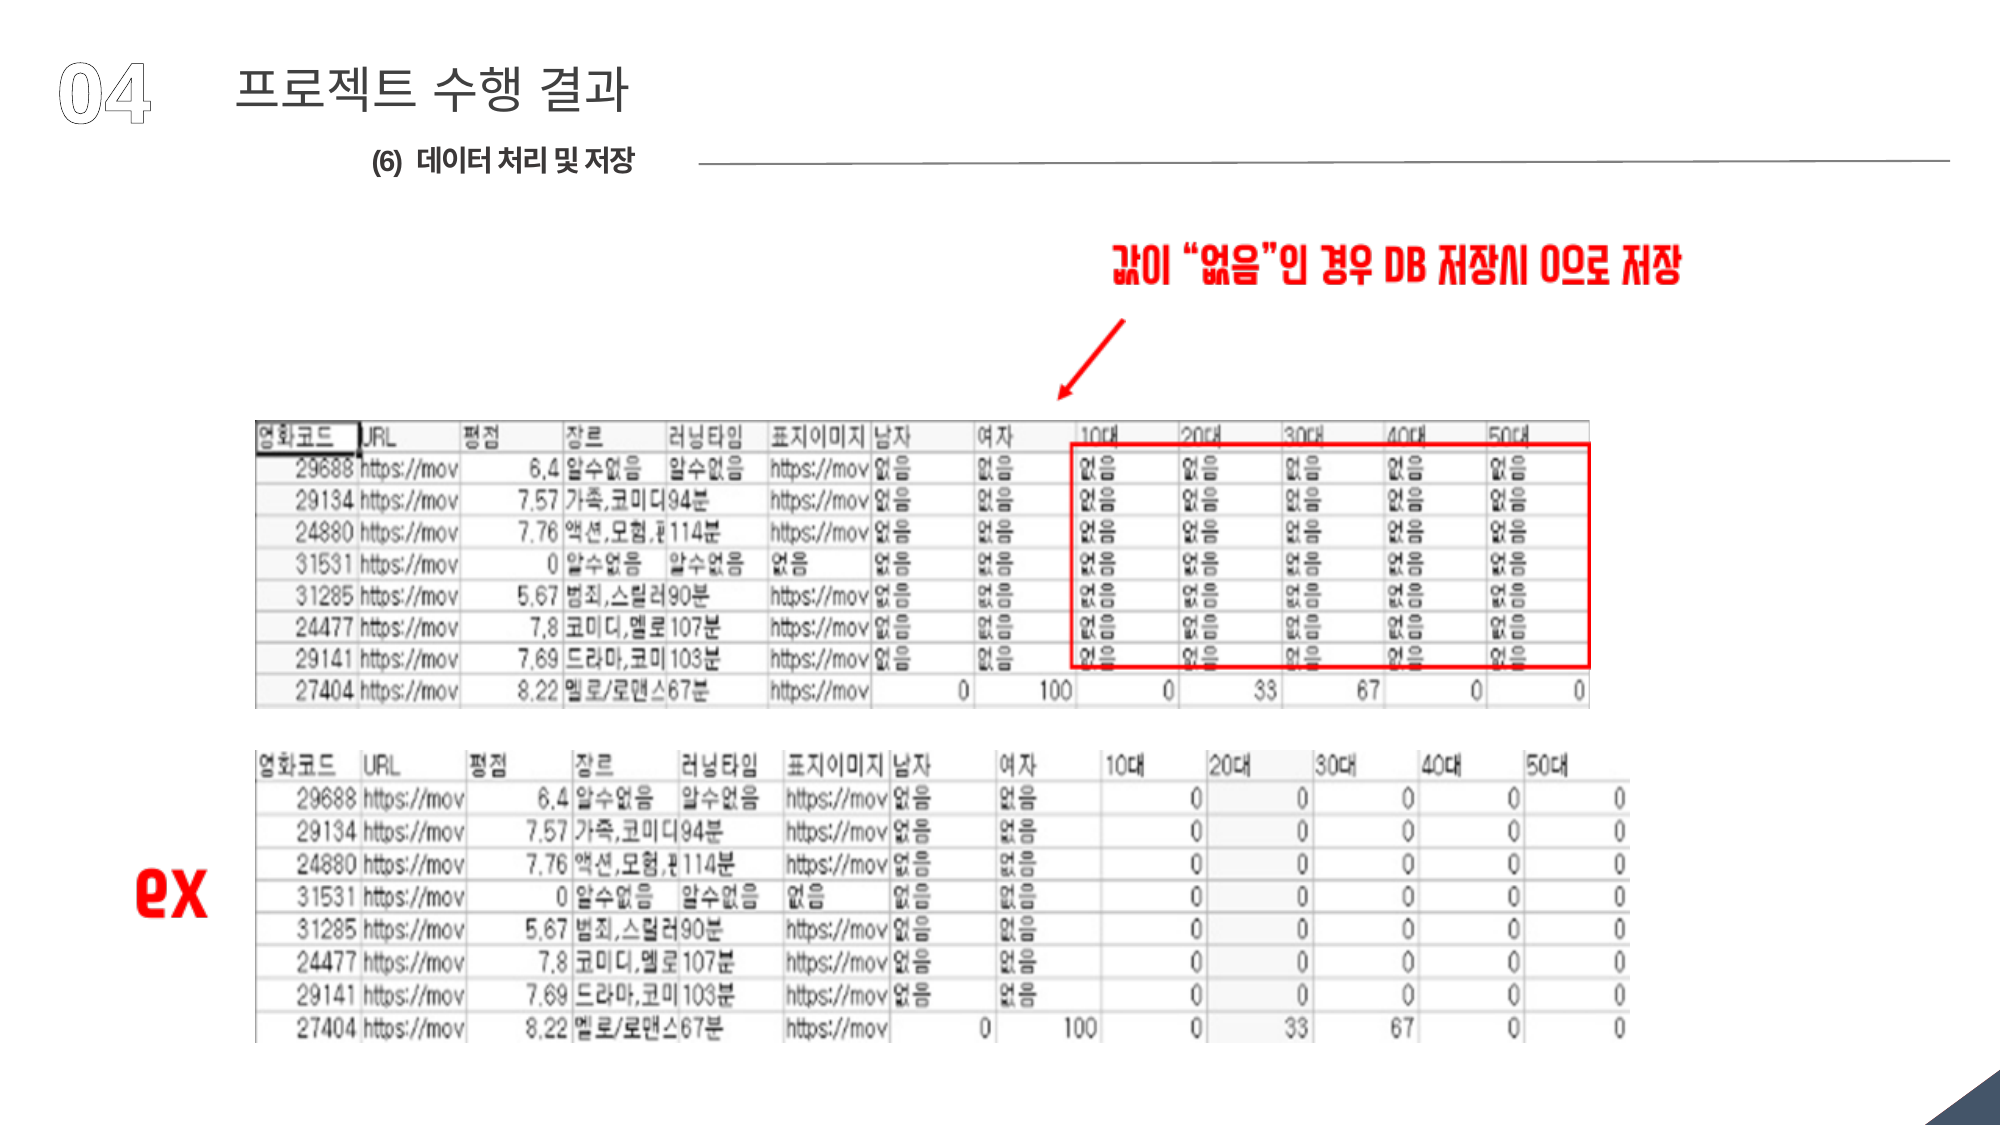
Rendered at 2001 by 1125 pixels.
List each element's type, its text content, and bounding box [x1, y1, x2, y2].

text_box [255, 750, 1630, 1043]
picture [981, 225, 1705, 315]
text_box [1041, 318, 1126, 417]
picture [111, 819, 250, 976]
text_box (6) 데이터 처리 및 저장 [193, 134, 652, 185]
text_box [41, 31, 1968, 1085]
text_box 프로젝트 수행 결과 [220, 51, 647, 127]
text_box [255, 420, 1591, 709]
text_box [698, 160, 1951, 165]
text_box 04 [41, 32, 233, 148]
